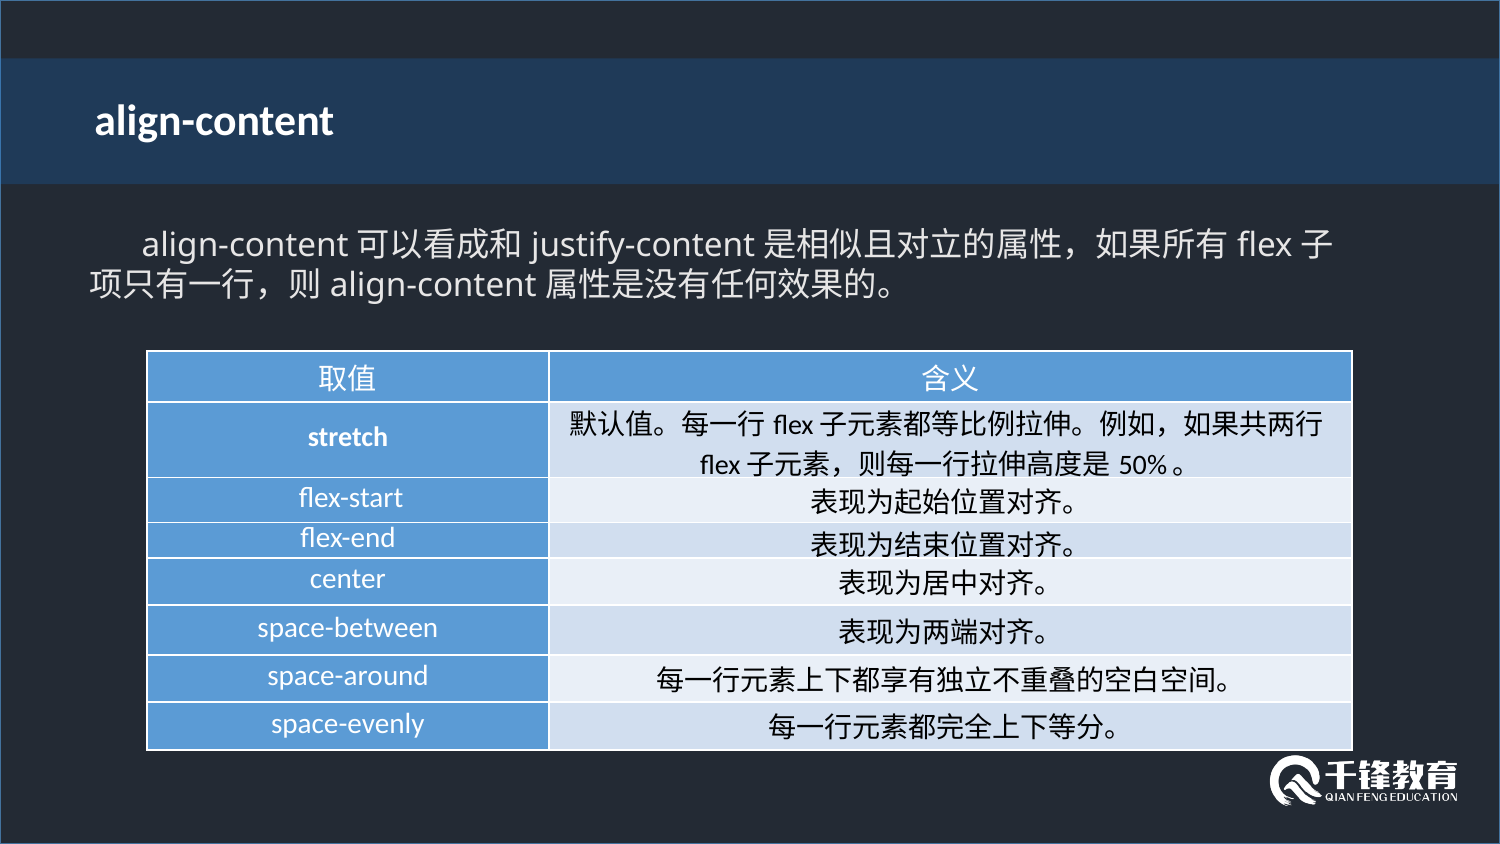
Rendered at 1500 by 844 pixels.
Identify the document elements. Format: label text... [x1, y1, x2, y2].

table_cell 默认值。每一行flex子元素都等比例拉伸。例如，如果共两行flex子元素，则每一行拉伸高度是50%。 [550, 403, 1351, 477]
table_cell space-around [148, 656, 548, 701]
table_header 含义 [550, 352, 1351, 401]
table_cell flex-end [148, 523, 548, 557]
table_cell 表现为结束位置对齐。 [550, 523, 1351, 557]
text_box [0, 57, 1500, 185]
table_cell space-between [148, 606, 548, 654]
table_header 取值 [148, 352, 548, 401]
text_box [0, 185, 1500, 844]
text_box [0, 0, 1500, 57]
table_cell 每一行元素上下都享有独立不重叠的空白空间。 [550, 656, 1351, 701]
table_cell space-evenly [148, 703, 548, 749]
table_cell stretch [148, 403, 548, 477]
text_box align-content可以看成和justify-content是相似且对立的属性，如果所有flex子项只有一行，则align-content属性是没有任何效果的。 [74, 215, 1360, 411]
table_cell 每一行元素都完全上下等分。 [550, 703, 1351, 749]
table_cell 表现为两端对齐。 [550, 606, 1351, 654]
table_cell 表现为起始位置对齐。 [550, 478, 1351, 522]
text_box align-content [79, 84, 1461, 152]
table_cell flex-start [148, 478, 548, 522]
picture [1268, 751, 1461, 810]
table_cell center [148, 559, 548, 604]
table_cell 表现为居中对齐。 [550, 559, 1351, 604]
